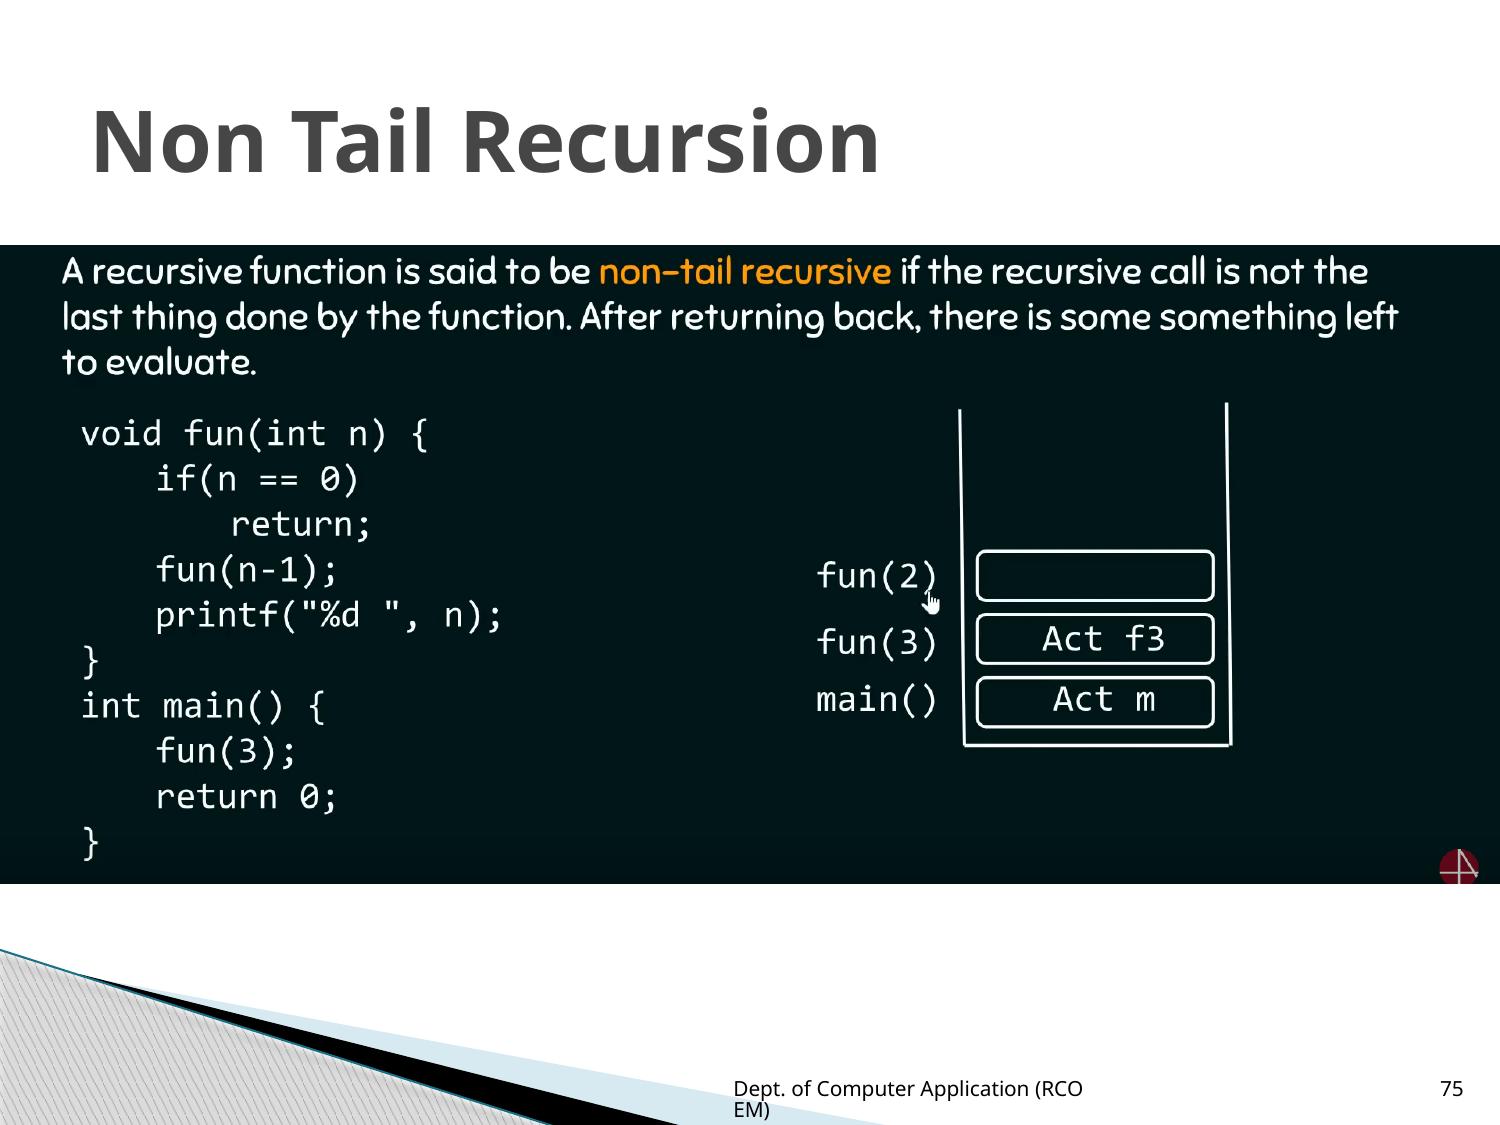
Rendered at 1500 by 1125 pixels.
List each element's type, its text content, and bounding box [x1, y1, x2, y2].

title Non Tail Recursion [75, 45, 1425, 233]
slide_number 75 [1418, 1051, 1479, 1112]
picture [0, 245, 1500, 884]
footer Dept. of Computer Application (RCOEM) [718, 1051, 1105, 1112]
